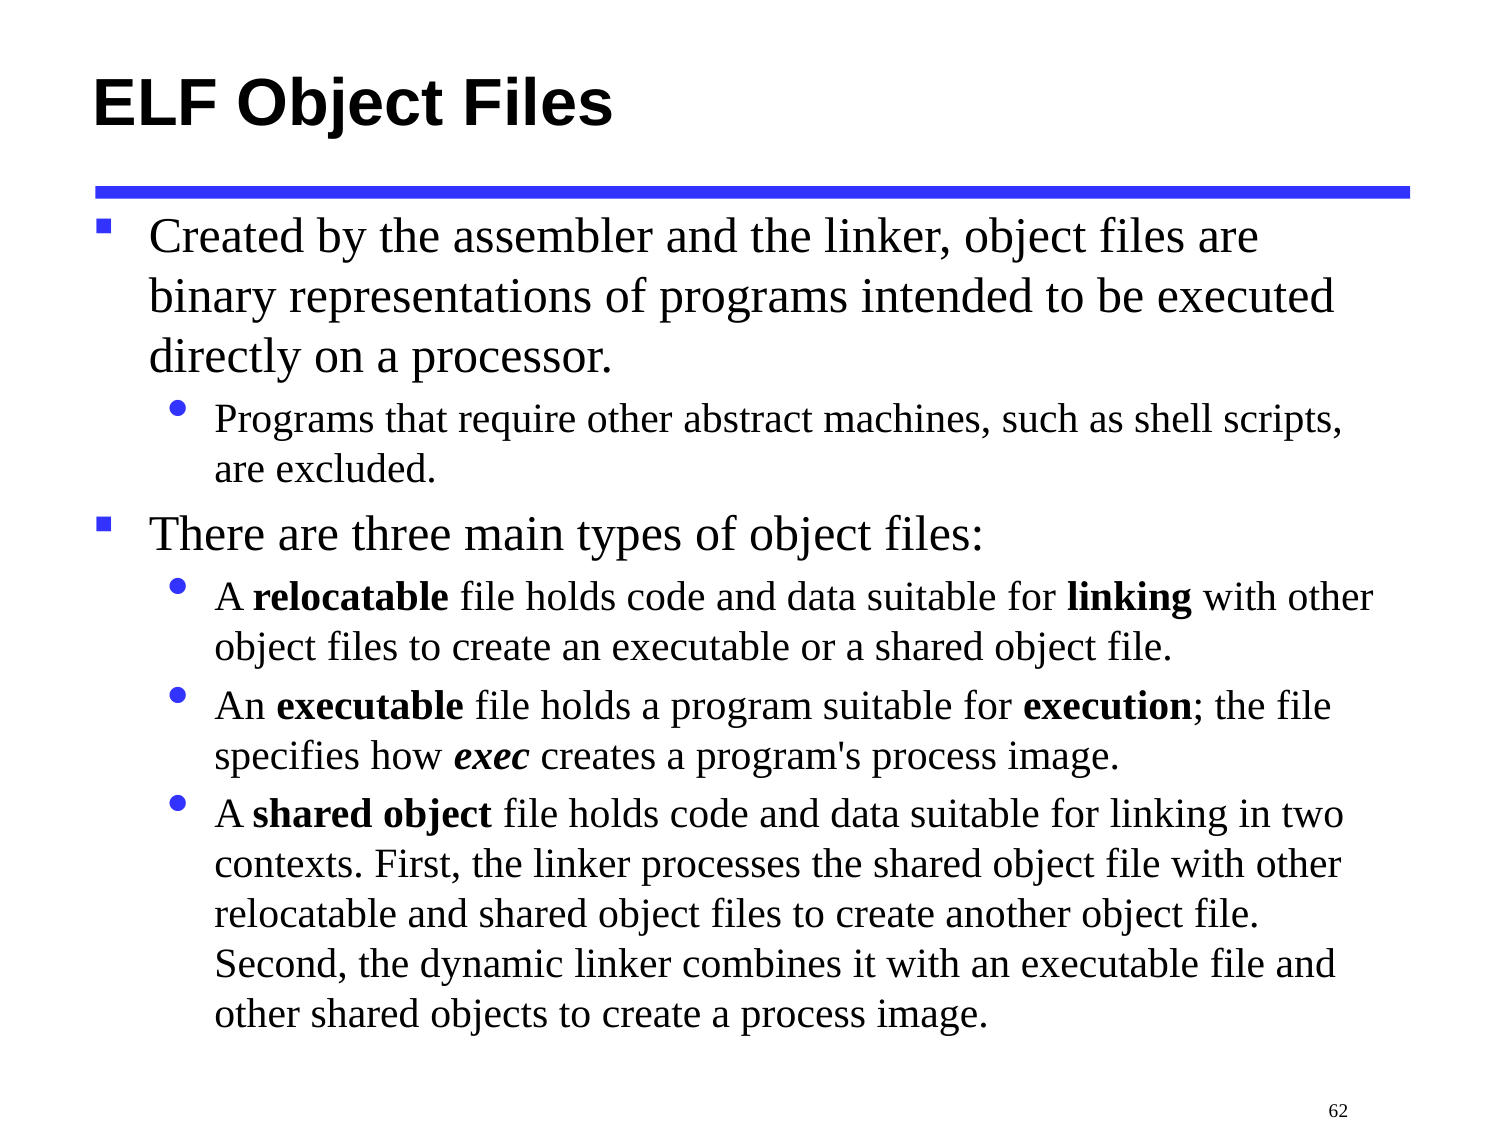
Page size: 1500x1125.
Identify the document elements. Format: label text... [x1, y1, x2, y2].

title ELF Object Files [77, 15, 1451, 183]
slide_number 62 [1185, 1068, 1500, 1125]
list Created by the assembler and the linker, object files are binary representations of programs intended to be executed directly on a processor. Programs that require other abstract machines, such as shell scripts, are excluded. There are three main types of object files: A relocatable file holds code and data suitable for linking with other object files to create an executable or a shared object file. An executable file holds a program suitable for execution; the file specifies how exec creates a program's process image. A shared object file holds code and data suitable for linking in two contexts. First, the linker processes the shared object file with other relocatable and shared object files to create another object file. Second, the dynamic linker combines it with an executable file and other shared objects to create a process image. [77, 195, 1395, 1059]
